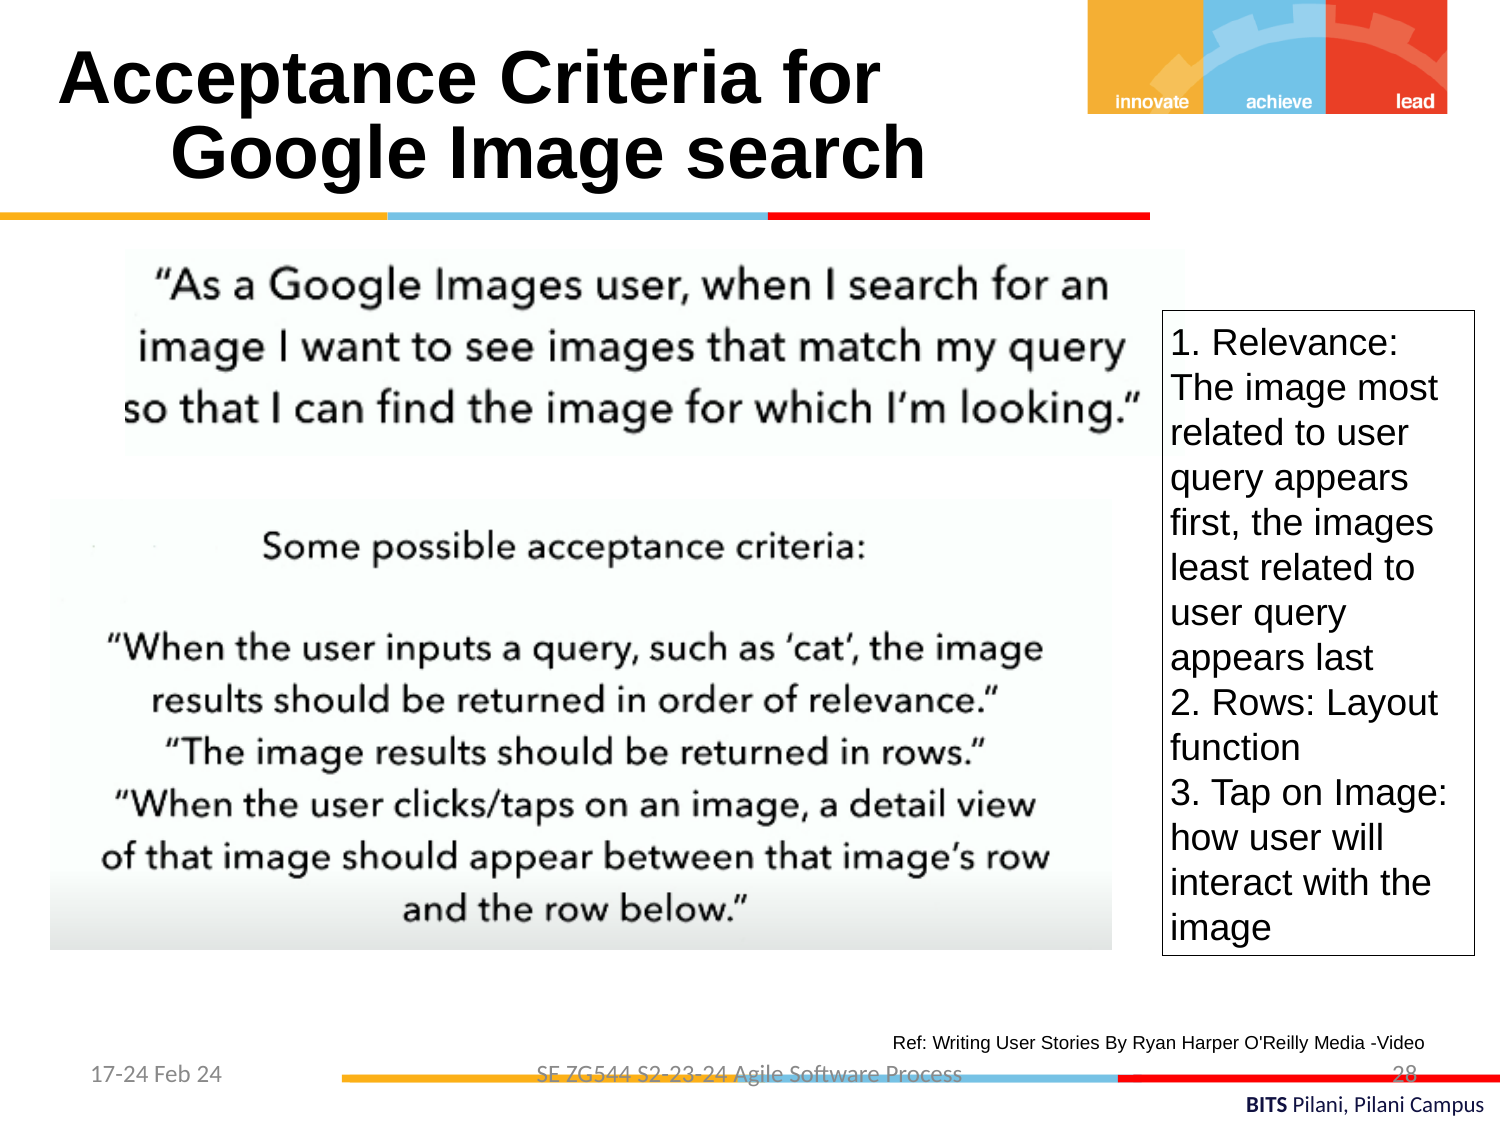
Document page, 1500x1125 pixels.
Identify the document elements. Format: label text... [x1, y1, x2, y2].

text_box SE ZG544 S2-23-24 Agile Software Process [519, 1050, 980, 1096]
picture [124, 249, 1186, 457]
slide_number 28 [1382, 1061, 1426, 1094]
text_box Ref: Writing User Stories By Ryan Harper O'Reilly Media -Video [885, 1023, 1443, 1061]
text_box 17-24 Feb 24 [82, 1050, 418, 1096]
picture [49, 499, 1112, 950]
list Acceptance Criteria for Google Image search [49, 24, 1088, 213]
text_box 1. Relevance: The image most related to user query appears first, the images least related to user query appears last 2. Rows: Layout function 3. Tap on Image: how user will interact with the image [1162, 310, 1475, 956]
picture [1087, 0, 1448, 114]
